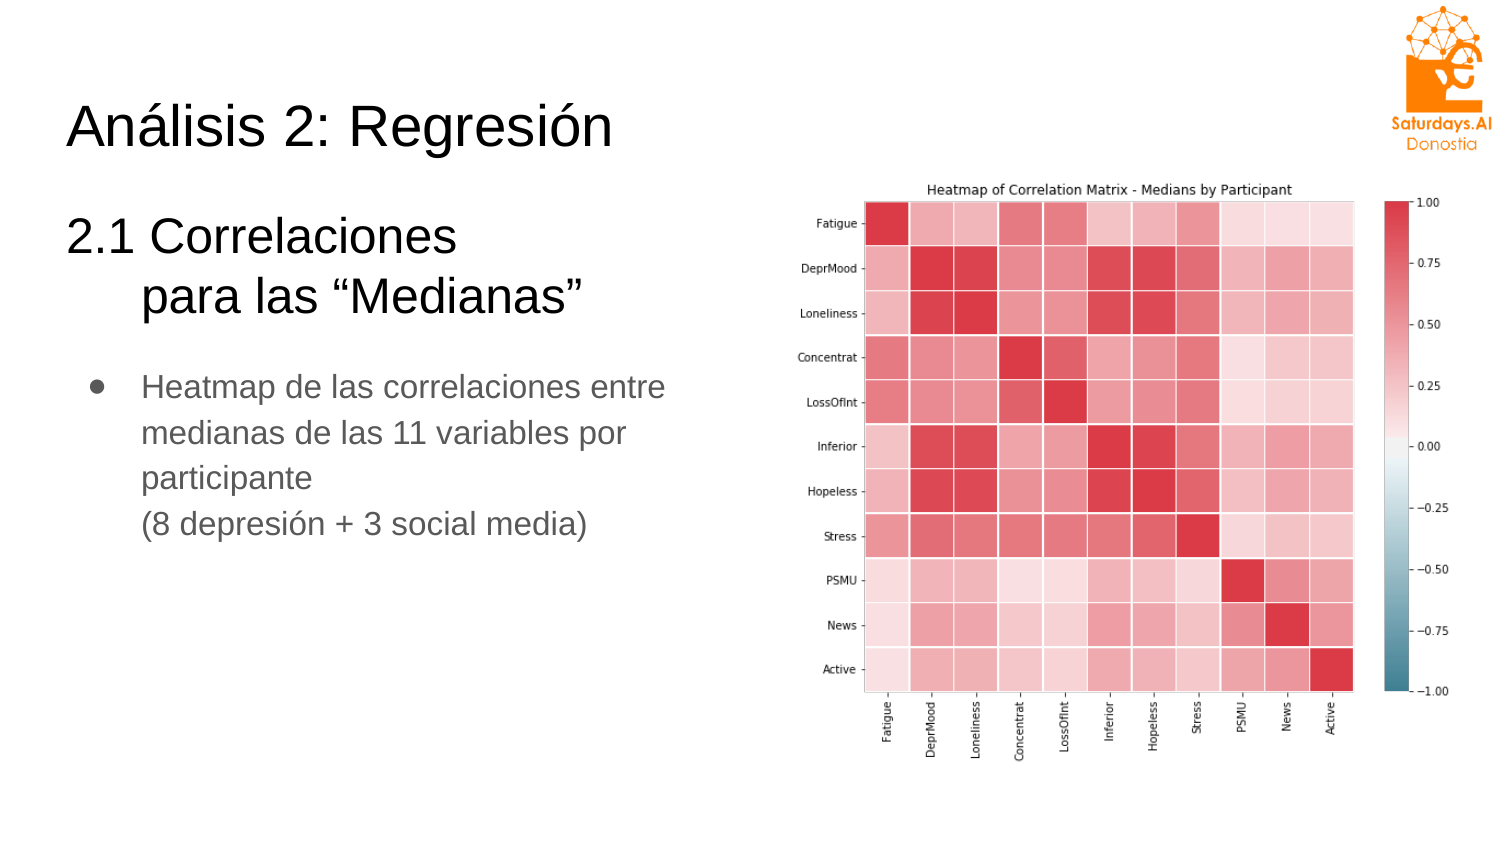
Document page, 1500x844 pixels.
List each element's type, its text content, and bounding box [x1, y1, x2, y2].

picture [1391, 6, 1492, 153]
picture [788, 176, 1457, 768]
list 2.1 Correlaciones para las “Medianas” Heatmap de las correlaciones entre medianas de las 11 variables por participante (8 depresión + 3 social media) [51, 189, 783, 750]
title Análisis 2: Regresión [51, 72, 1449, 167]
